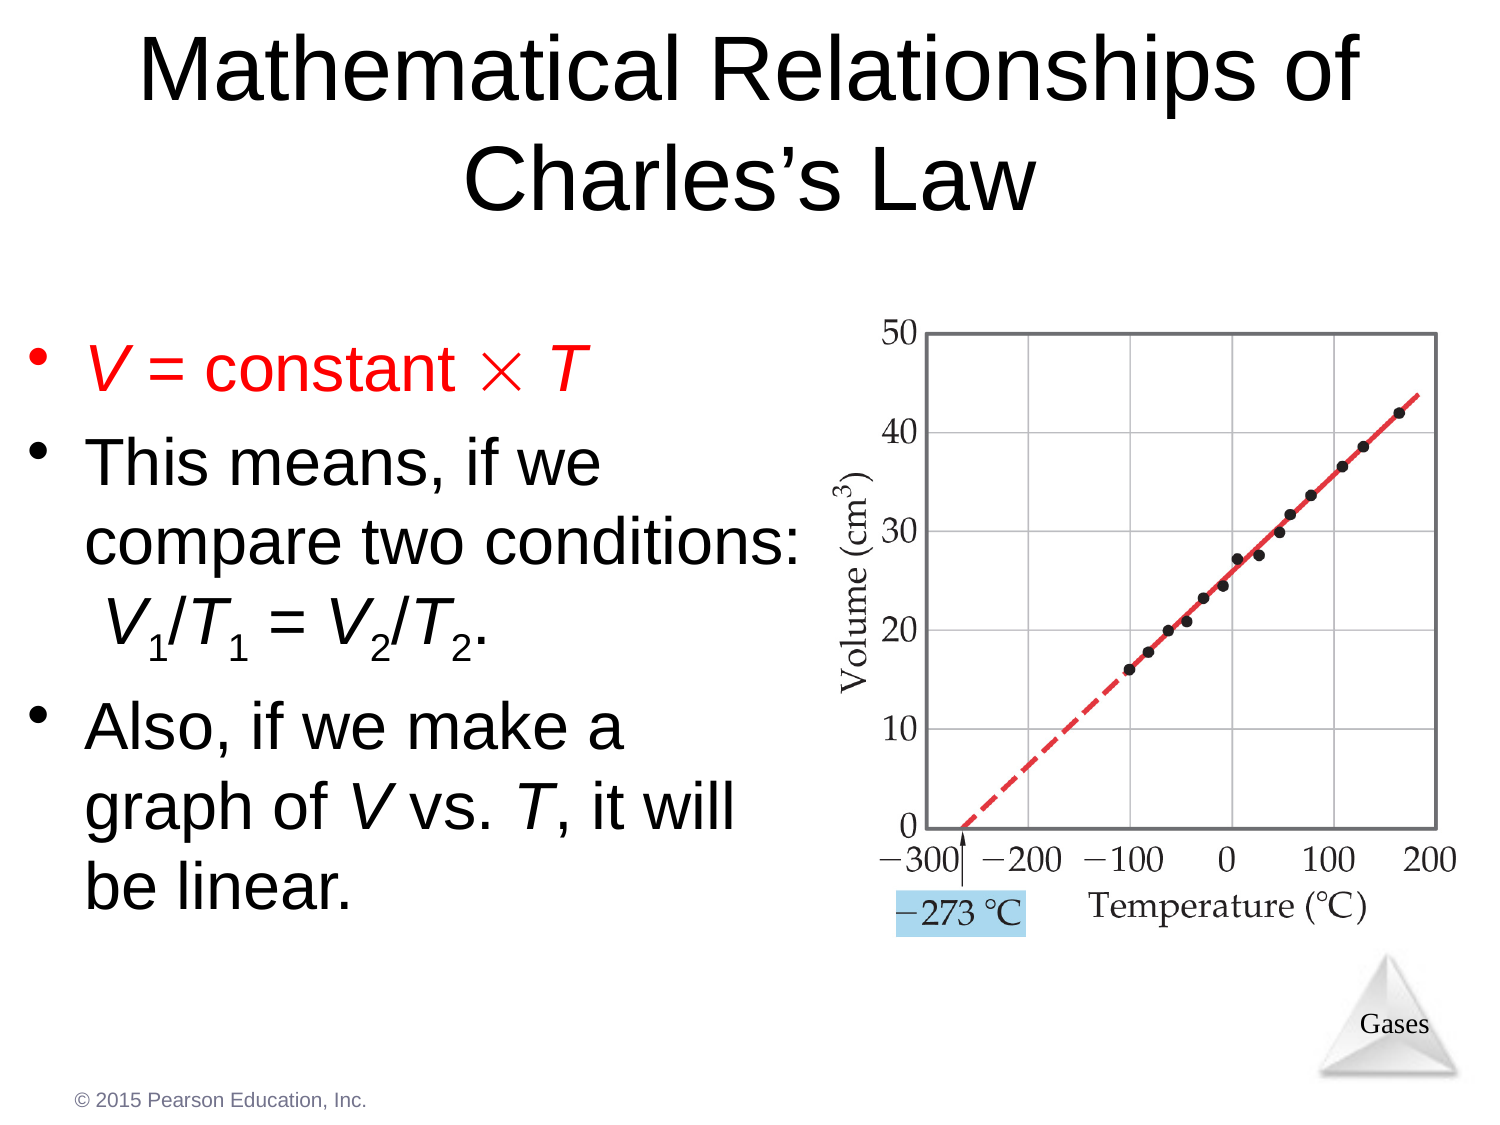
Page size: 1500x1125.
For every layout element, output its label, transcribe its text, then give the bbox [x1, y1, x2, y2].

title Mathematical Relationships of Charles’s Law [0, 12, 1500, 225]
picture [825, 312, 1500, 1125]
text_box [73, 288, 712, 424]
list V = constant  T This means, if we compare two conditions: V1/T1 = V2/T2. Also, if we make a graph of V vs. T, it will be linear. [12, 317, 826, 1063]
